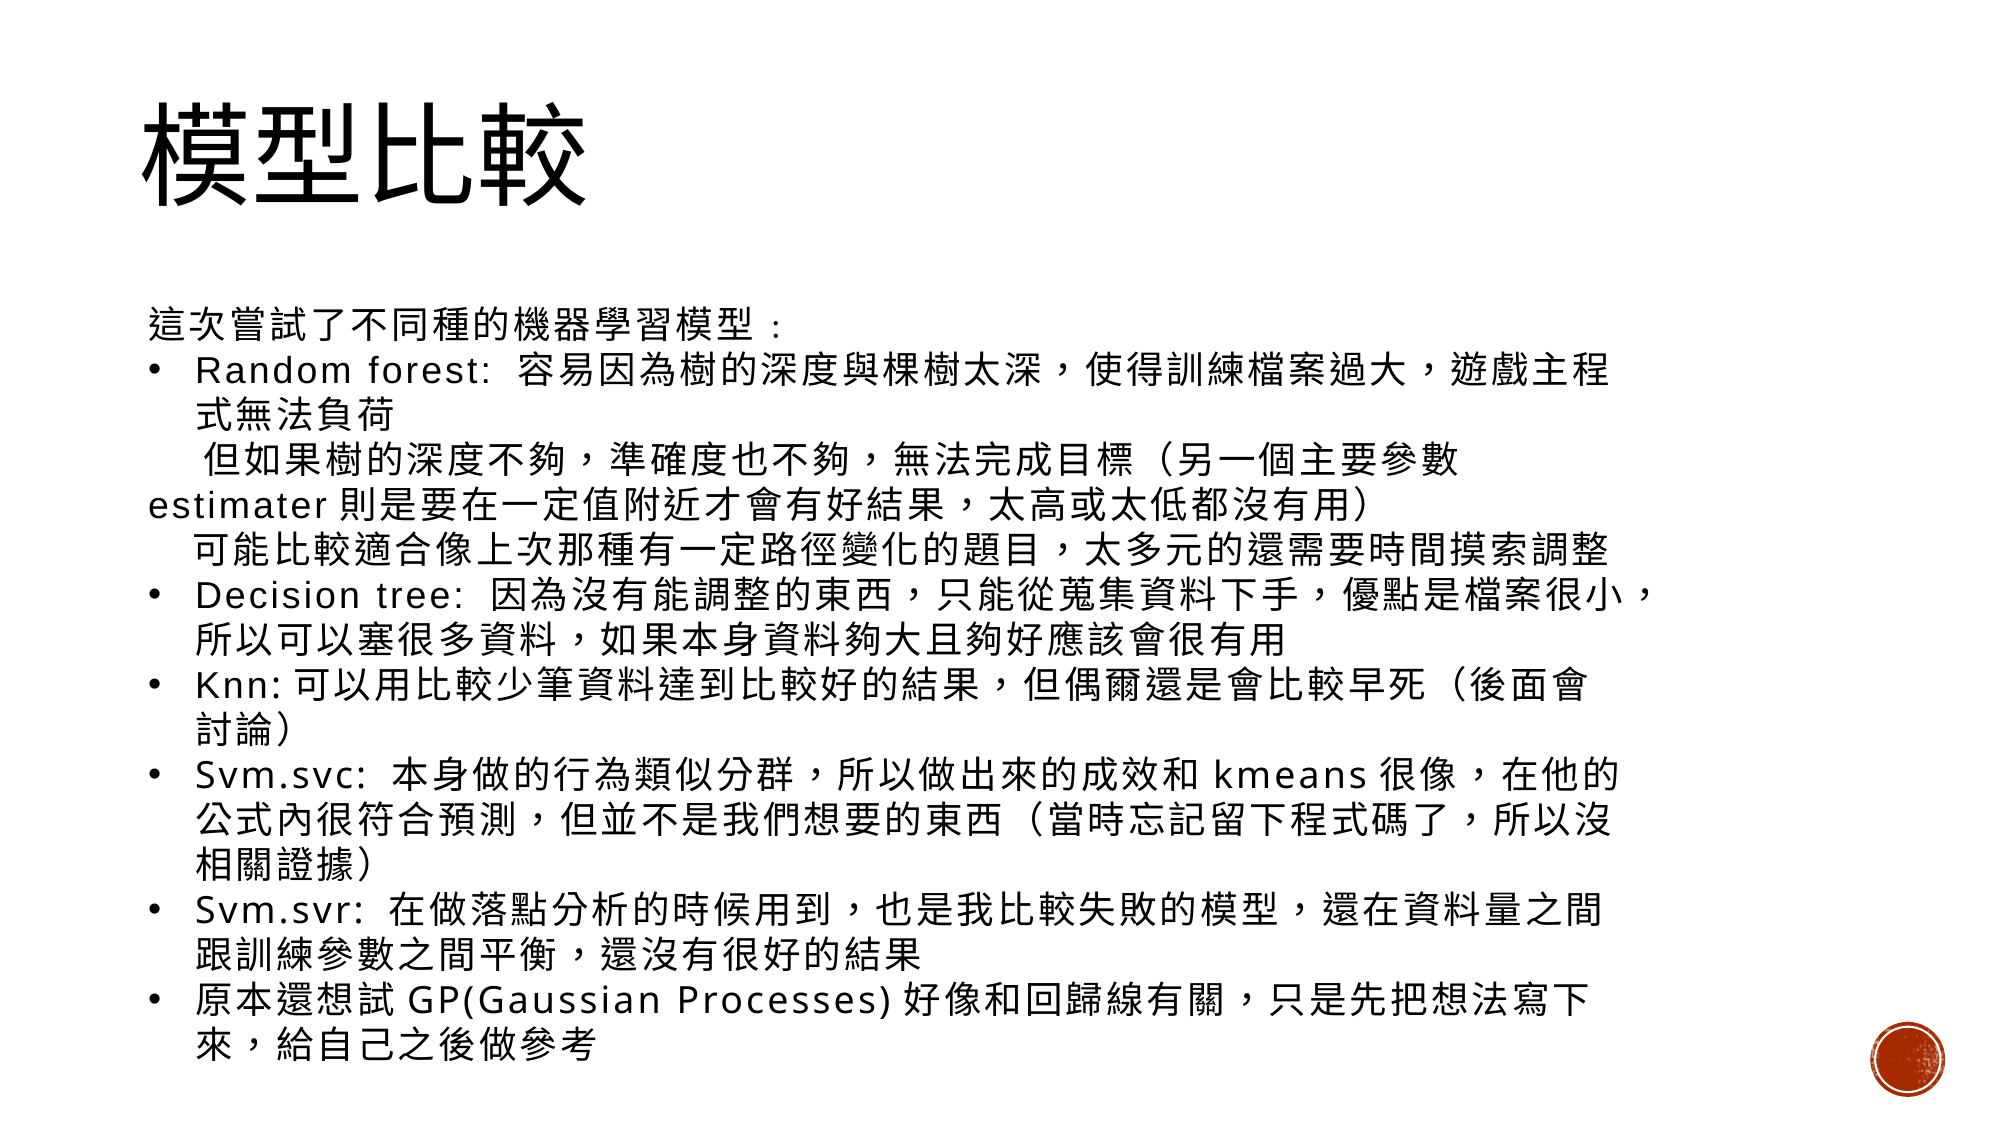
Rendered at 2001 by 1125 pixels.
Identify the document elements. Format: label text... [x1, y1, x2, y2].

title 模型比較 [123, 29, 1774, 294]
text_box [1384, 677, 1415, 738]
text_box 這次嘗試了不同種的機器學習模型﹕ Random forest: 容易因為樹的深度與棵樹太深，使得訓練檔案過大，遊戲主程式無法負荷 但如果樹的深度不夠，準確度也不夠，無法完成目標（另一個主要參數estimater則是要在一定值附近才會有好結果，太高或太低都沒有用） 可能比較適合像上次那種有一定路徑變化的題目，太多元的還需要時間摸索調整 Decision tree: 因為沒有能調整的東西，只能從蒐集資料下手，優點是檔案很小，所以可以塞很多資料，如果本身資料夠大且夠好應該會很有用 Knn:可以用比較少筆資料達到比較好的結果，但偶爾還是會比較早死（後面會討論） Svm.svc: 本身做的行為類似分群，所以做出來的成效和kmeans很像，在他的公式內很符合預測，但並不是我們想要的東西（當時忘記留下程式碼了，所以沒相關證據） Svm.svr: 在做落點分析的時候用到，也是我比較失敗的模型，還在資料量之間跟訓練參數之間平衡，還沒有很好的結果 原本還想試GP(Gaussian Processes)好像和回歸線有關，只是先把想法寫下來，給自己之後做參考 [133, 293, 1644, 1074]
